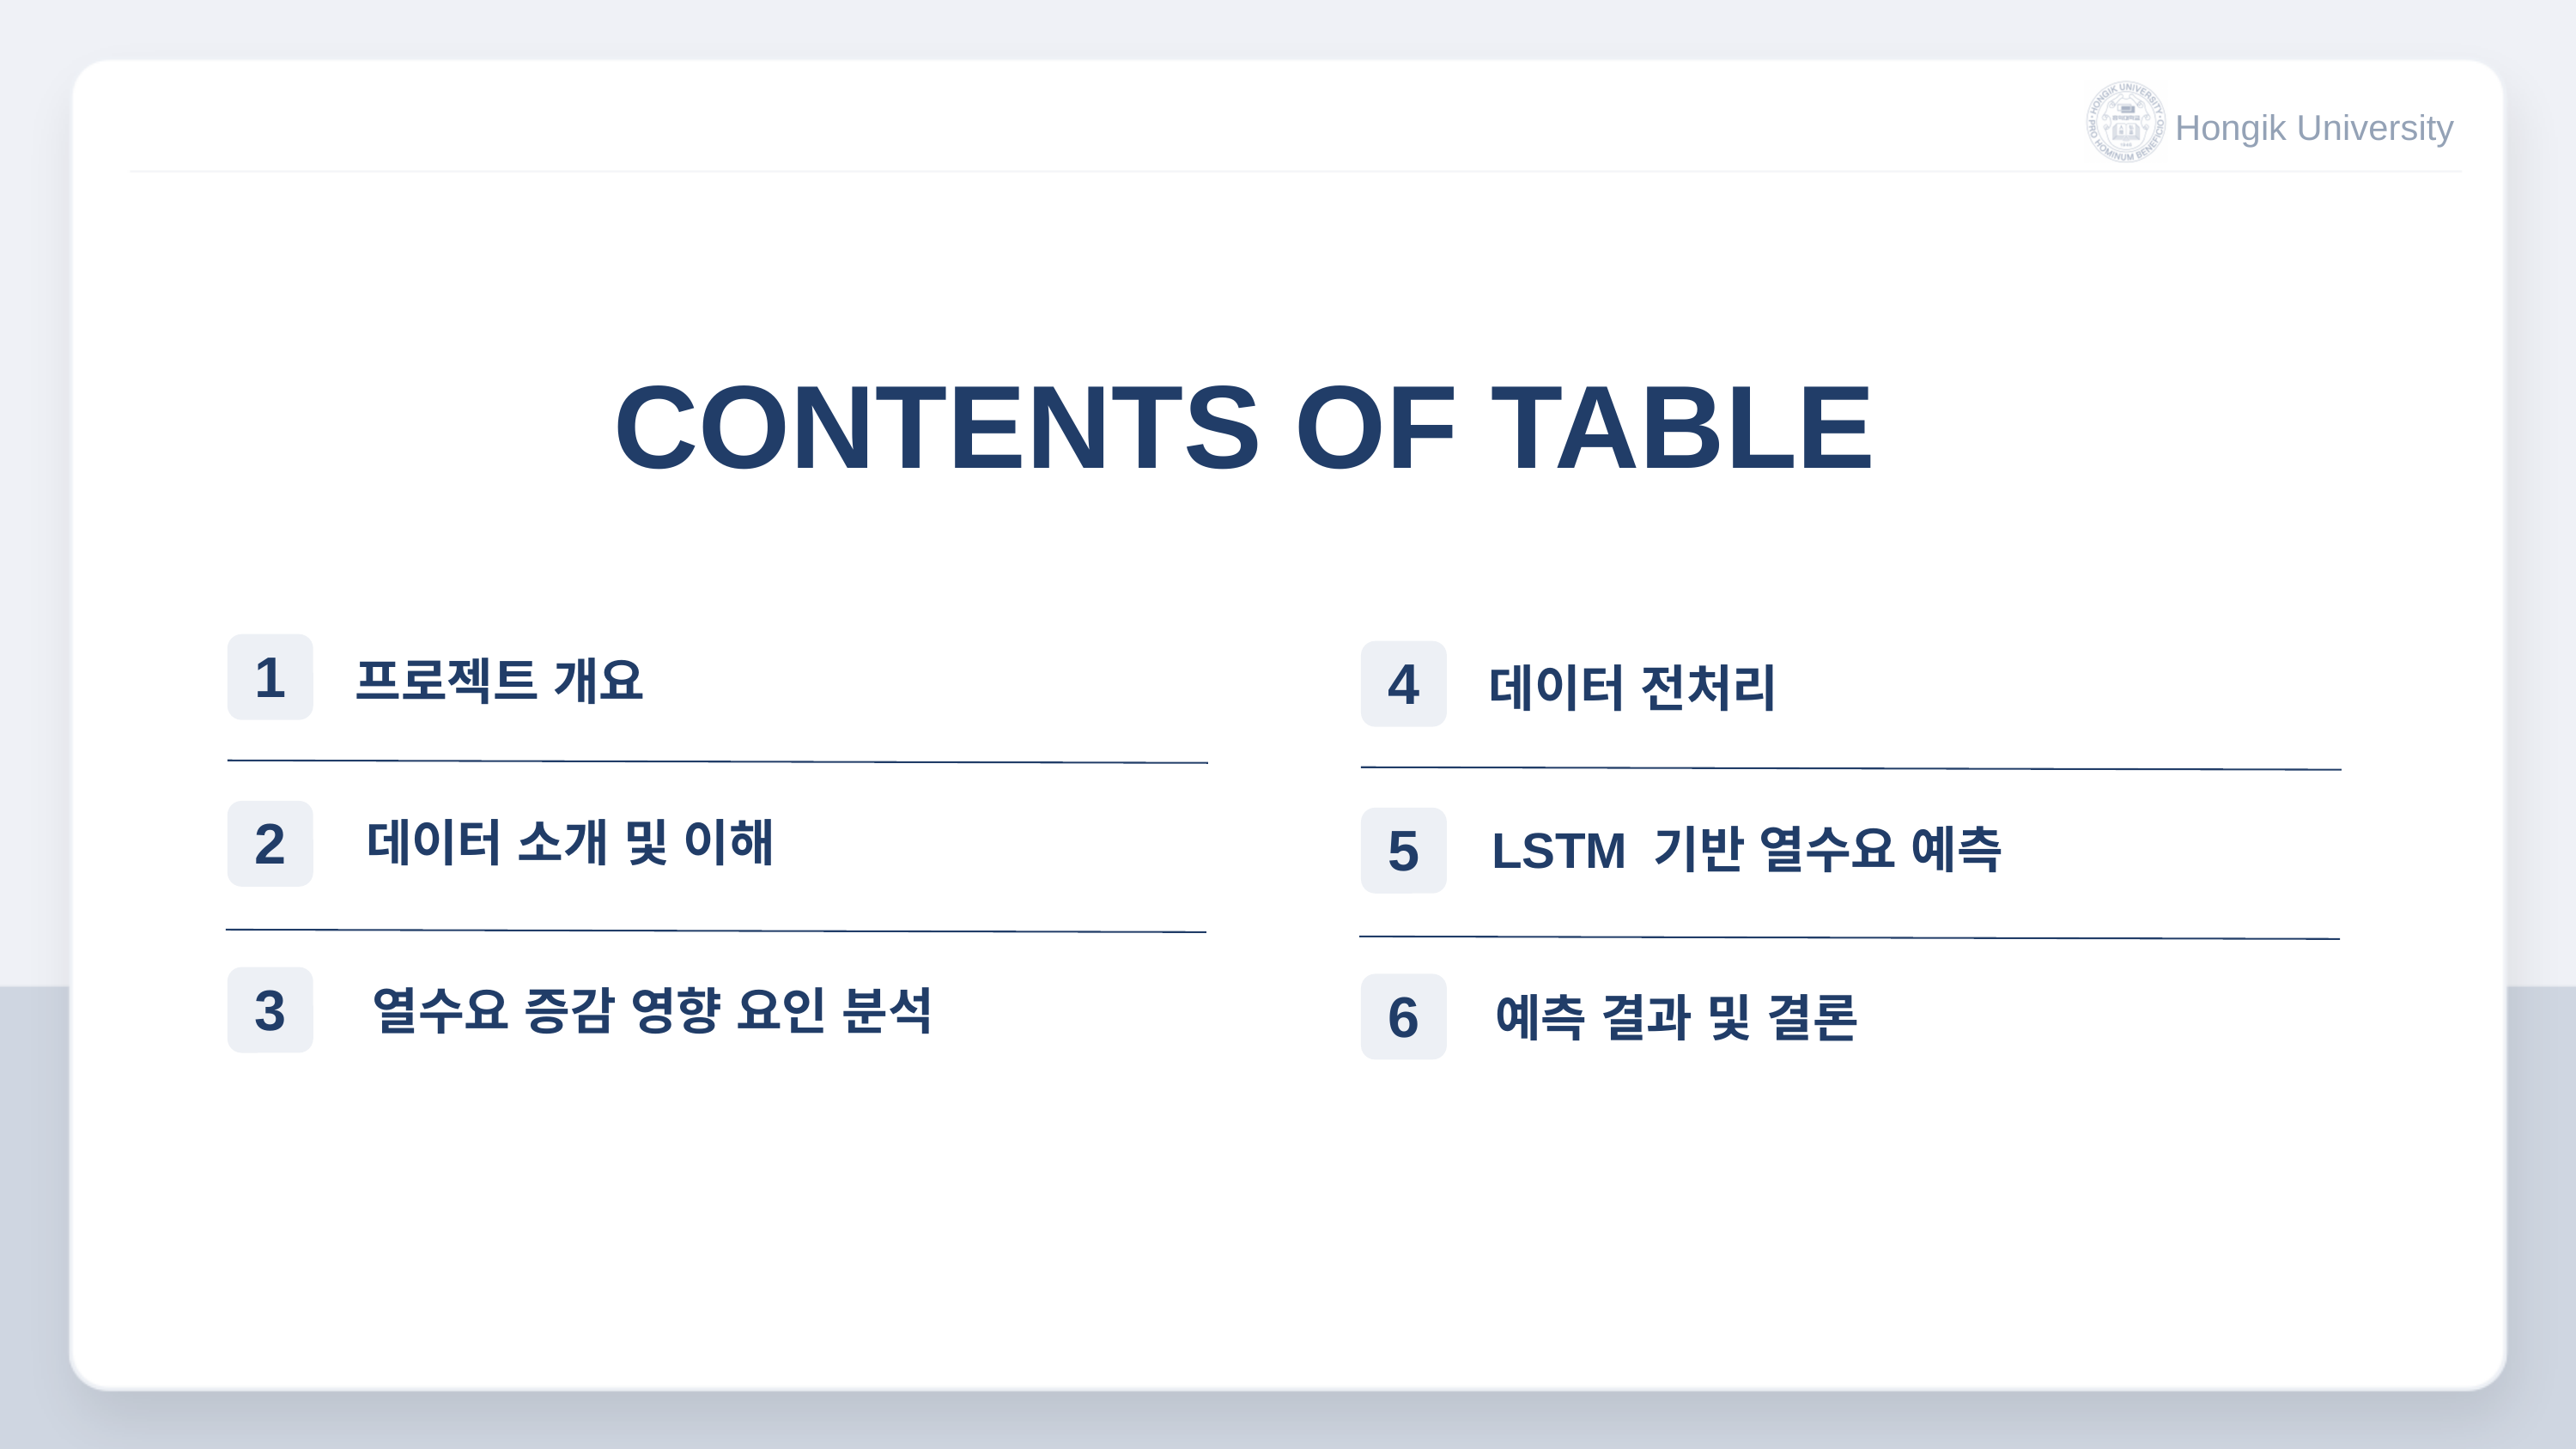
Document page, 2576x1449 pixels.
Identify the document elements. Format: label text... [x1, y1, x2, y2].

text_box 1 [241, 634, 300, 716]
text_box 5 [1375, 807, 1433, 889]
text_box [1358, 639, 1449, 729]
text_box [227, 760, 1208, 763]
text_box 4 [1375, 640, 1433, 723]
text_box Hongik University [2175, 102, 2457, 166]
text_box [1358, 936, 2341, 940]
text_box 데이터 소개 및 이해 [353, 804, 788, 878]
text_box CONTENTS OF TABLE [182, 272, 2309, 498]
text_box LSTM 기반 열수요 예측 [1479, 811, 2030, 885]
picture [0, 0, 2576, 1449]
text_box 데이터 전처리 [1476, 650, 1792, 724]
text_box 예측 결과 및 결론 [1482, 979, 1872, 1053]
text_box [225, 798, 315, 888]
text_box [1360, 767, 2342, 770]
text_box 2 [241, 800, 300, 882]
text_box 3 [241, 967, 300, 1049]
text_box [225, 965, 315, 1055]
text_box 프로젝트 개요 [342, 644, 658, 717]
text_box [225, 929, 1207, 933]
text_box [225, 632, 315, 722]
text_box [1358, 972, 1449, 1062]
text_box 열수요 증감 영향 요인 분석 [360, 973, 947, 1046]
text_box [1358, 805, 1449, 895]
text_box 6 [1375, 973, 1433, 1056]
